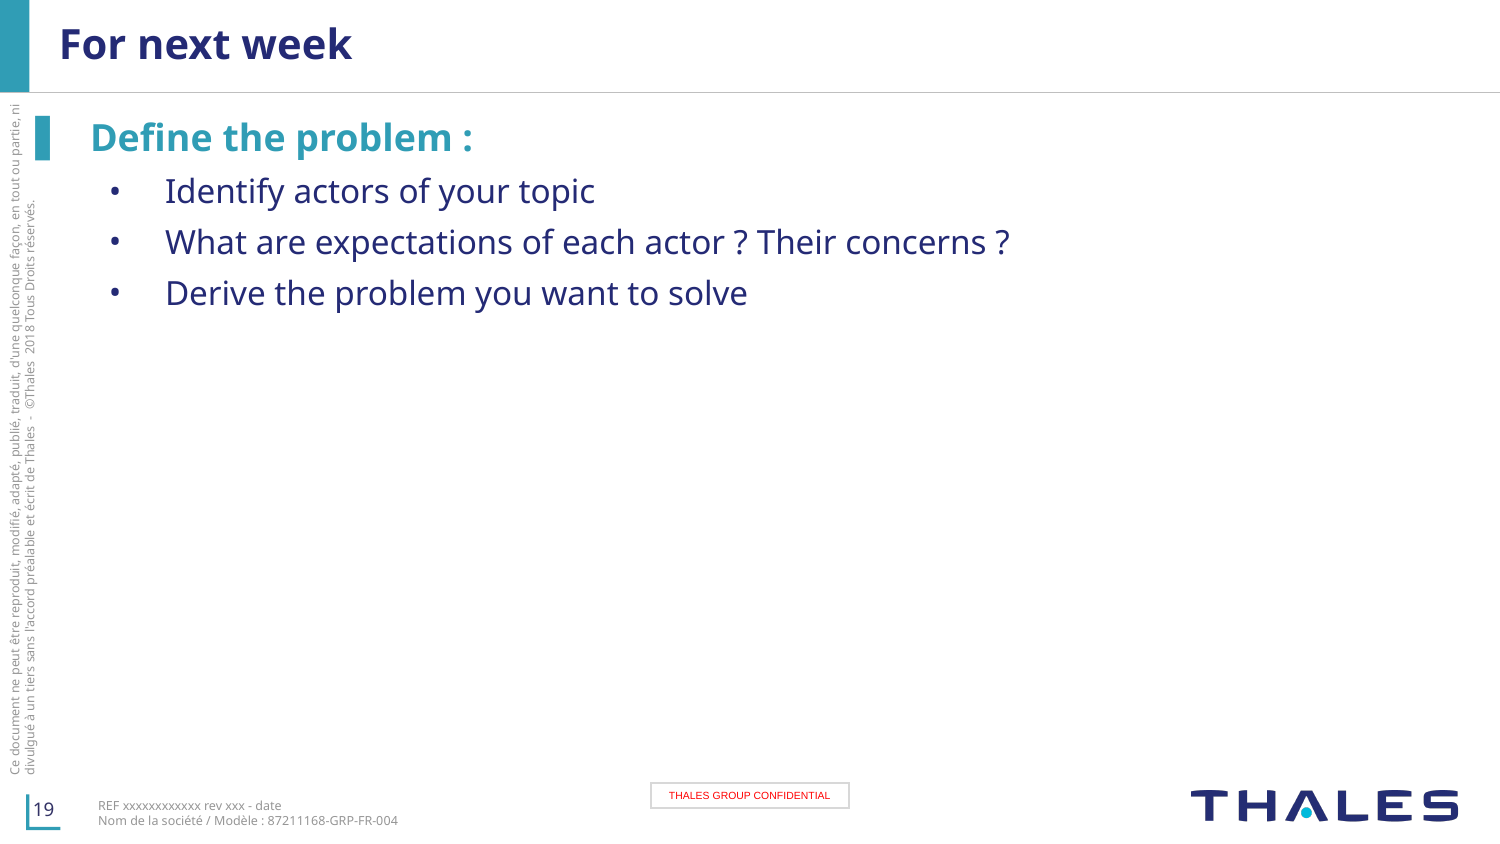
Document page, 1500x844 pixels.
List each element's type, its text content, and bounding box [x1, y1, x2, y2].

picture [1183, 778, 1467, 833]
list Define the problem : Identify actors of your topic What are expectations of each actor ? Their concerns ? Derive the problem you want to solve [0, 106, 1500, 753]
title For next week [43, 0, 1467, 93]
